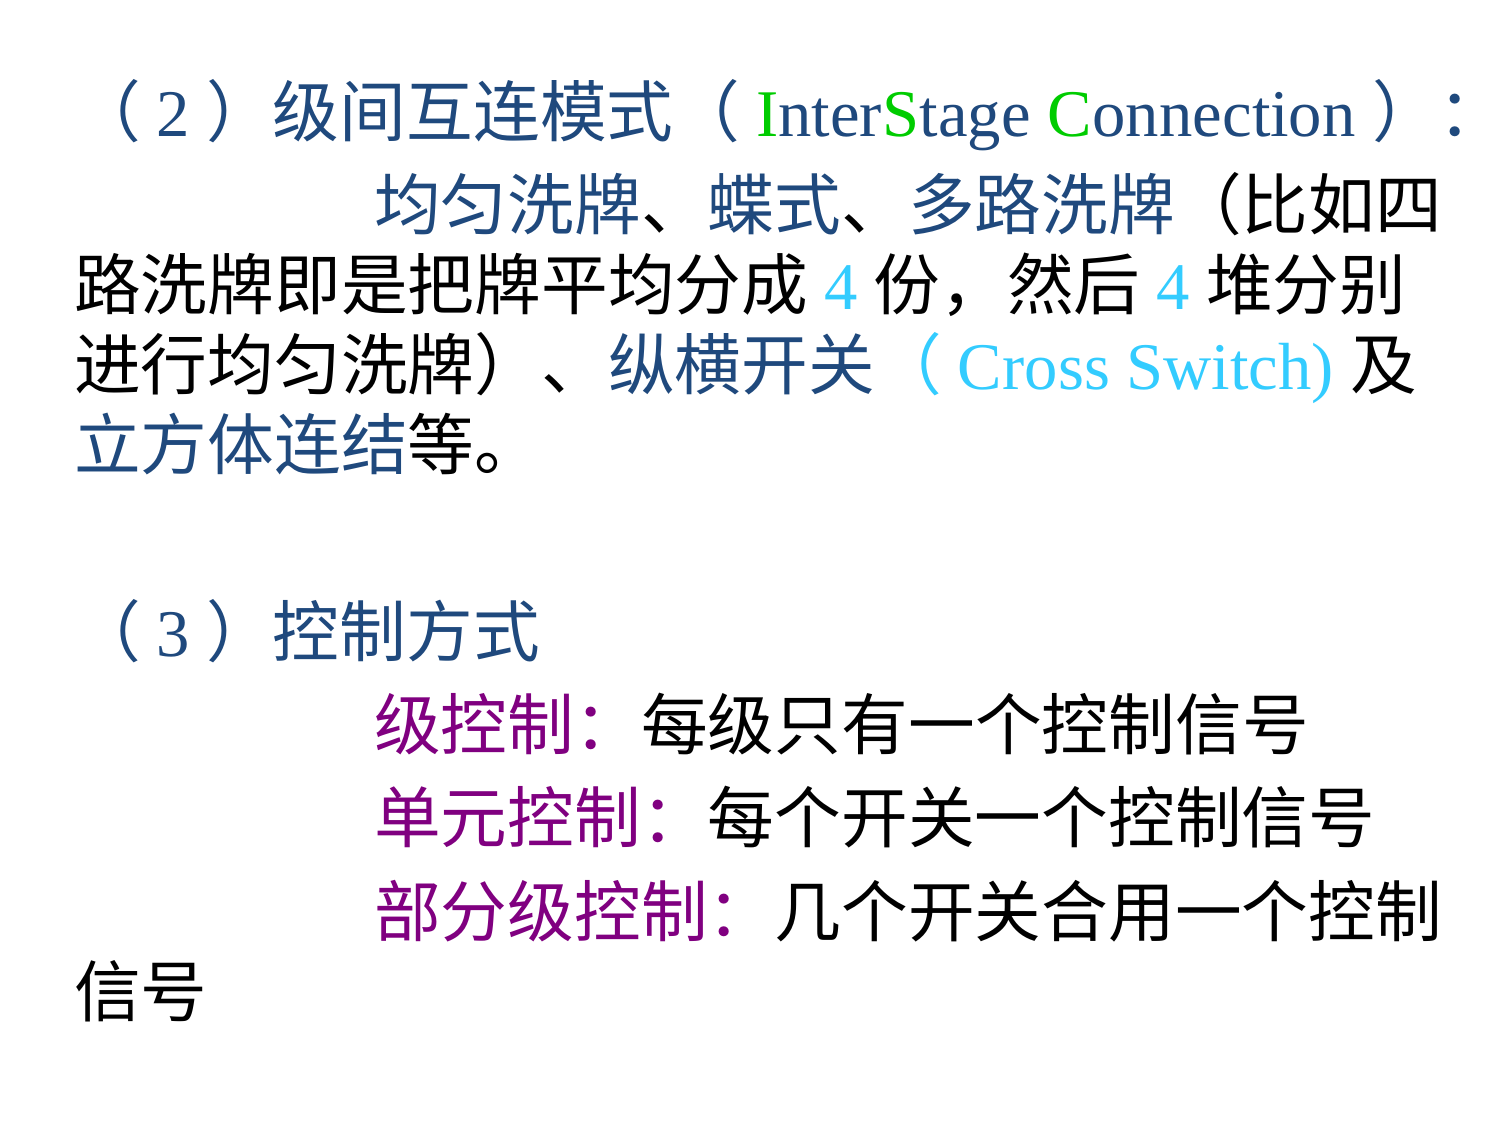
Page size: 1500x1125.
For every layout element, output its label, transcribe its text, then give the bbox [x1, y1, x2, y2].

text_box （2）级间互连模式（InterStage Connection）： 均匀洗牌、蝶式、多路洗牌（比如四路洗牌即是把牌平均分成4份，然后4堆分别进行均匀洗牌）、纵横开关（Cross Switch)及立方体连结等。 （3）控制方式 级控制：每级只有一个控制信号 单元控制：每个开关一个控制信号 部分级控制：几个开关合用一个控制信号 [0, 62, 1475, 1063]
